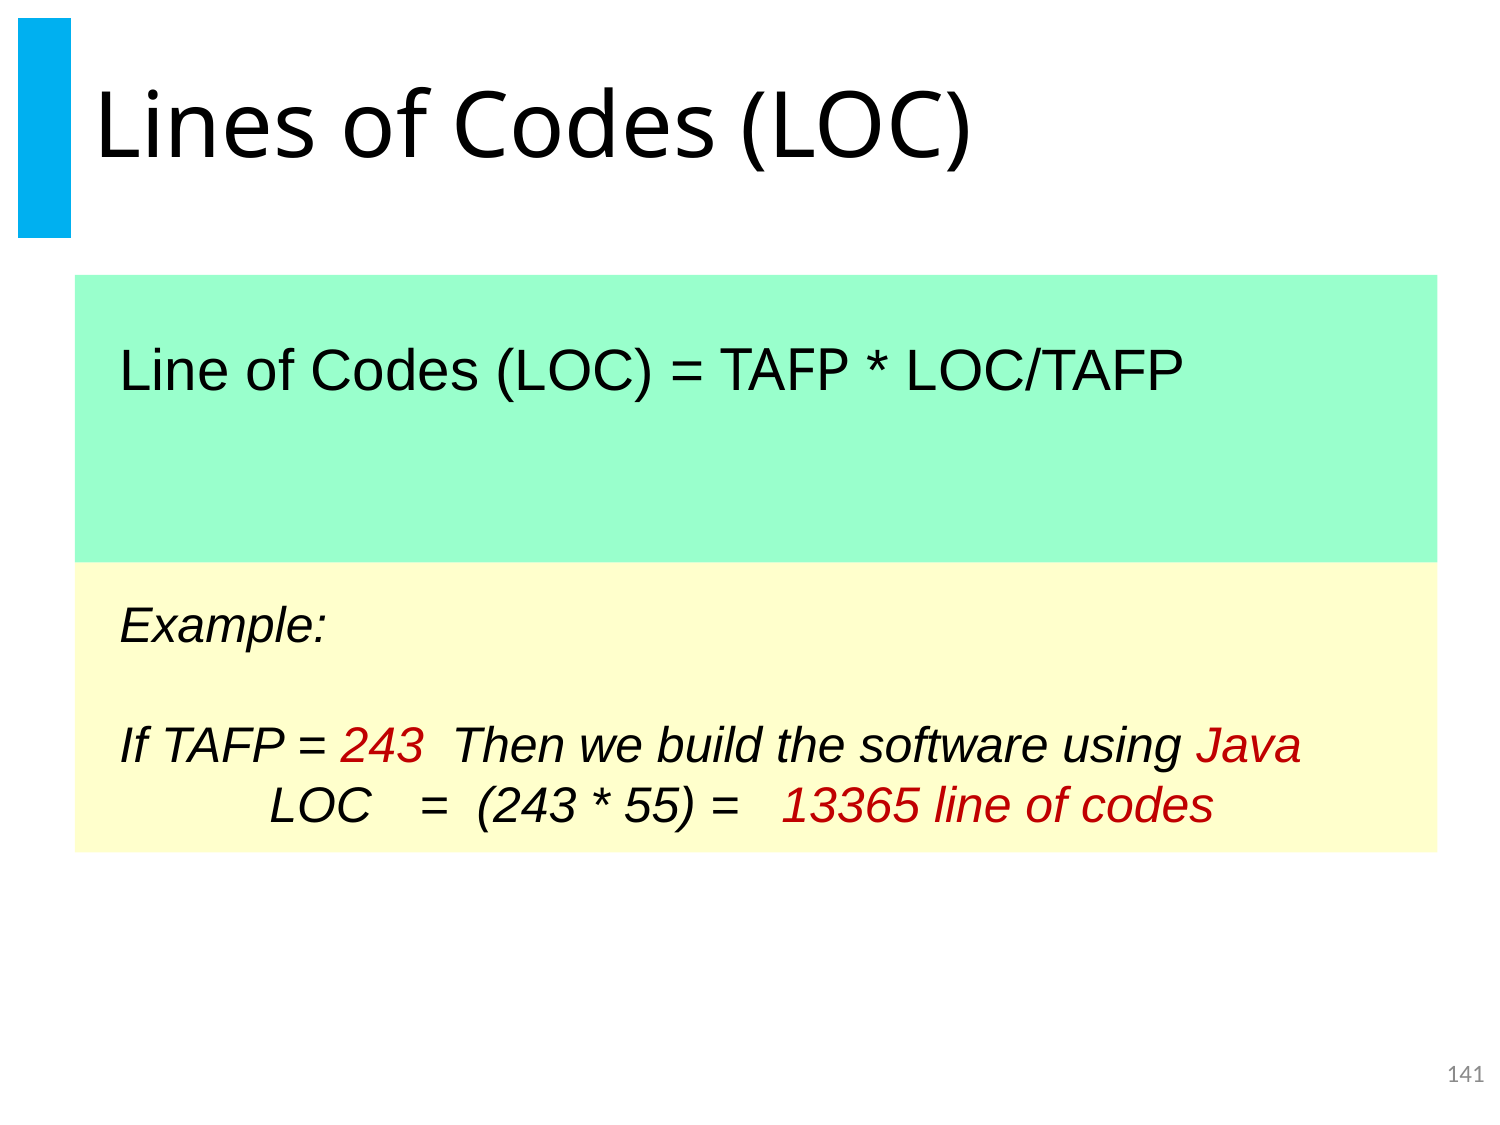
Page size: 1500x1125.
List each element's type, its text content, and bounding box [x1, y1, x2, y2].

text_box Line of Codes (LOC) = TAFP * LOC/TAFP Example: If TAFP = 243 Then we build the software using Java LOC = (243 * 55) = 13365 line of codes [104, 324, 1400, 840]
title Lines of Codes (LOC) [78, 19, 1443, 237]
text_box [74, 563, 1438, 853]
text_box [74, 274, 1438, 563]
slide_number 141 [1162, 1042, 1500, 1103]
